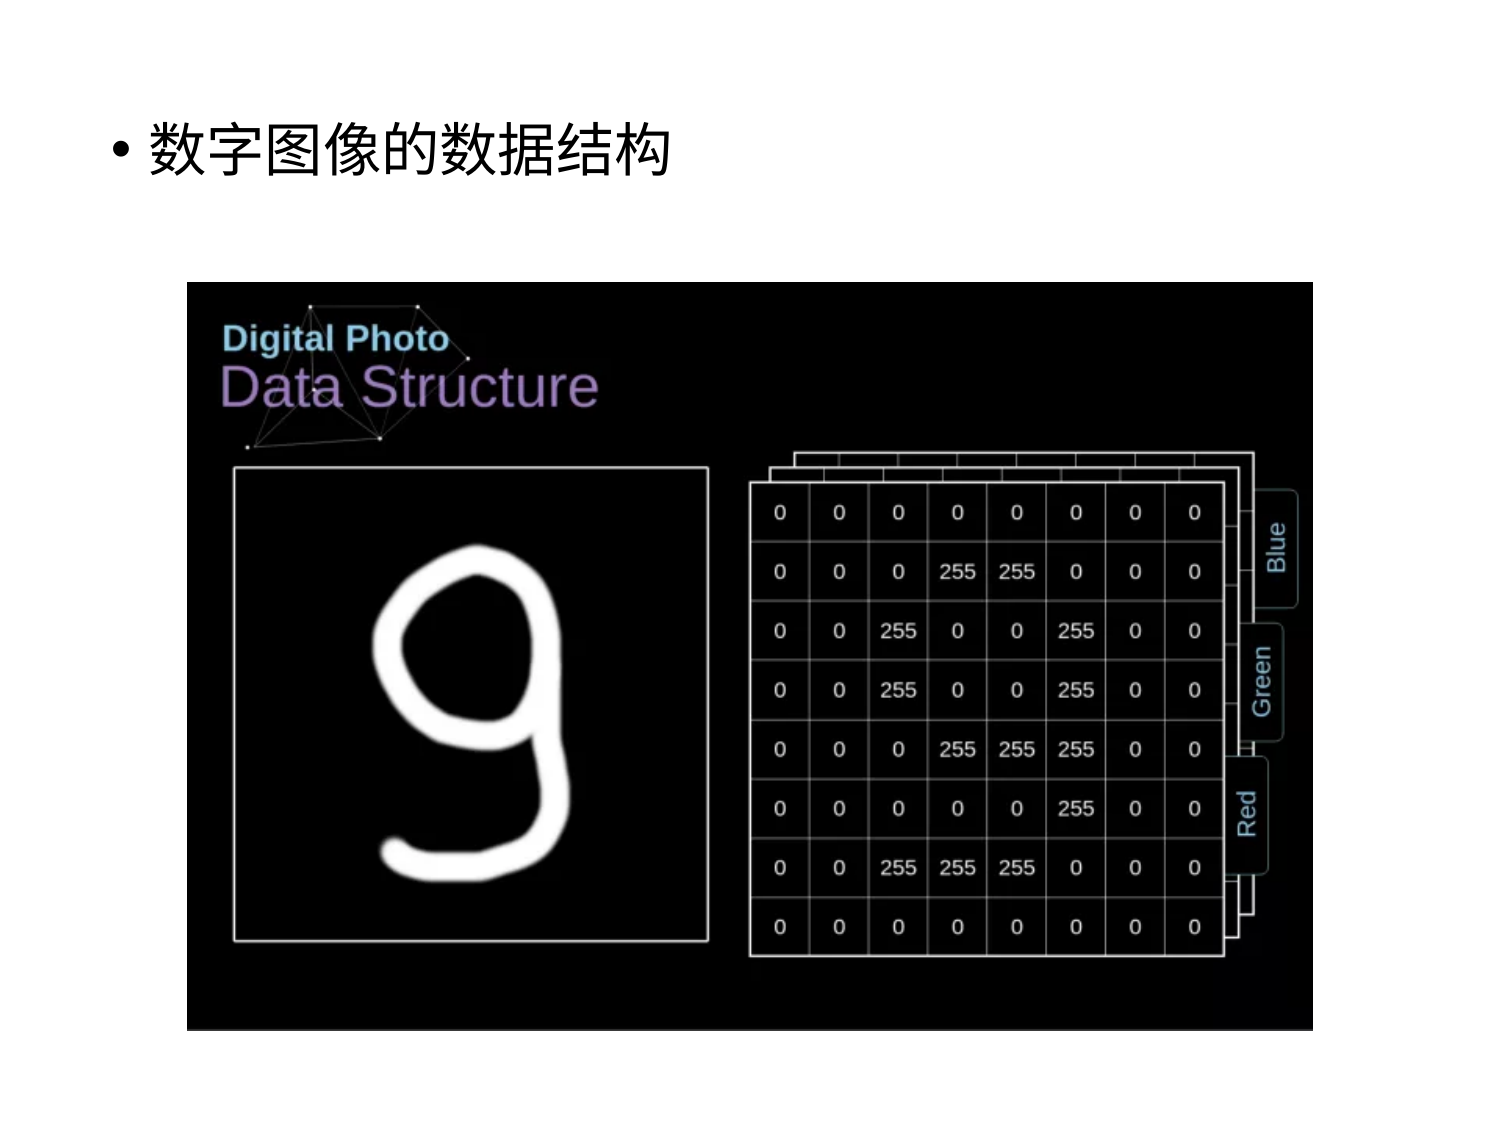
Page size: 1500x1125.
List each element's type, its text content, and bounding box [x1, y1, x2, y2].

picture [187, 282, 1313, 1031]
list 数字图像的数据结构 [95, 113, 1390, 827]
